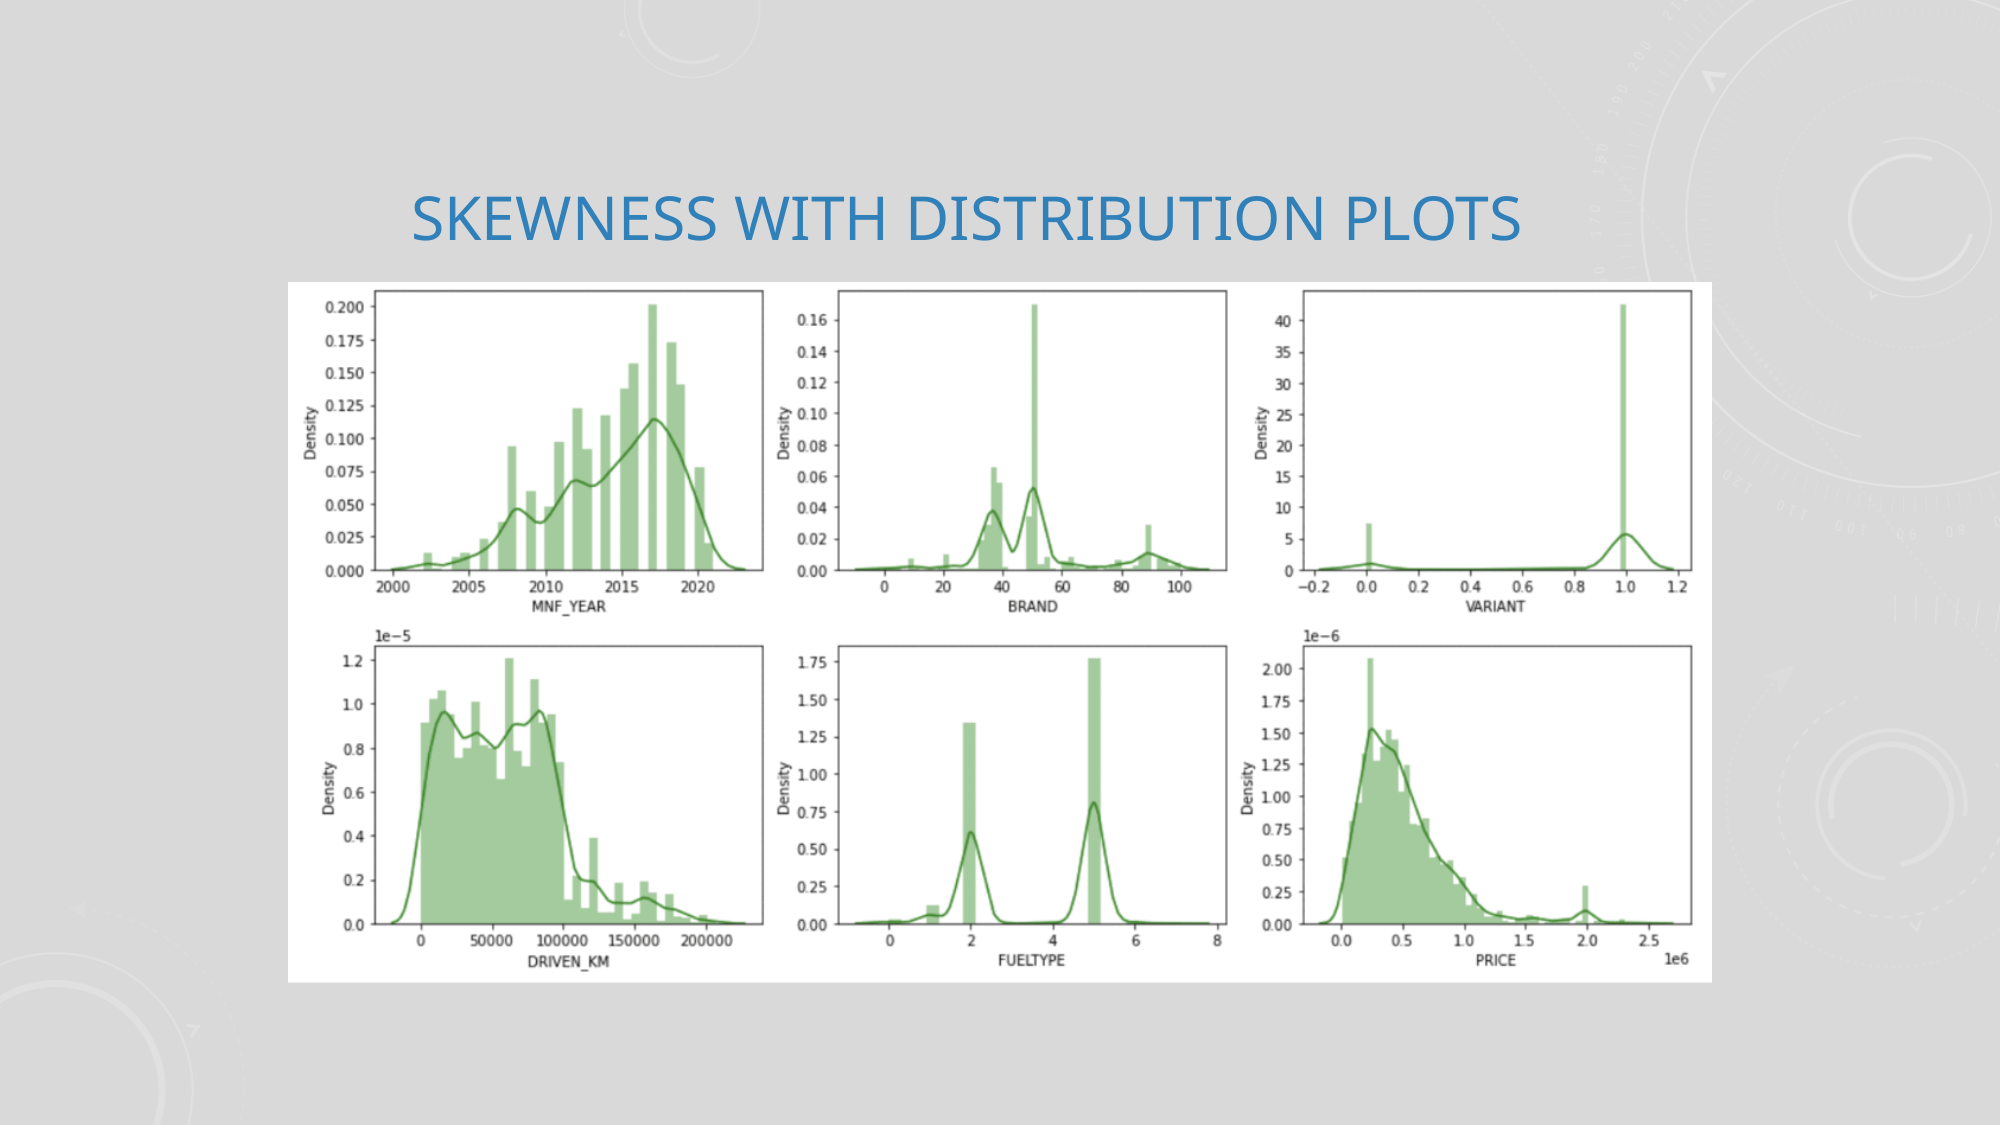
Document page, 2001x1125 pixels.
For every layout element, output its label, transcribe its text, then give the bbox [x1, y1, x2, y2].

picture [0, 0, 2000, 1125]
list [288, 282, 1712, 986]
title SKEWNESS WITH DISTRIBUTION PLOTS [396, 149, 1604, 282]
